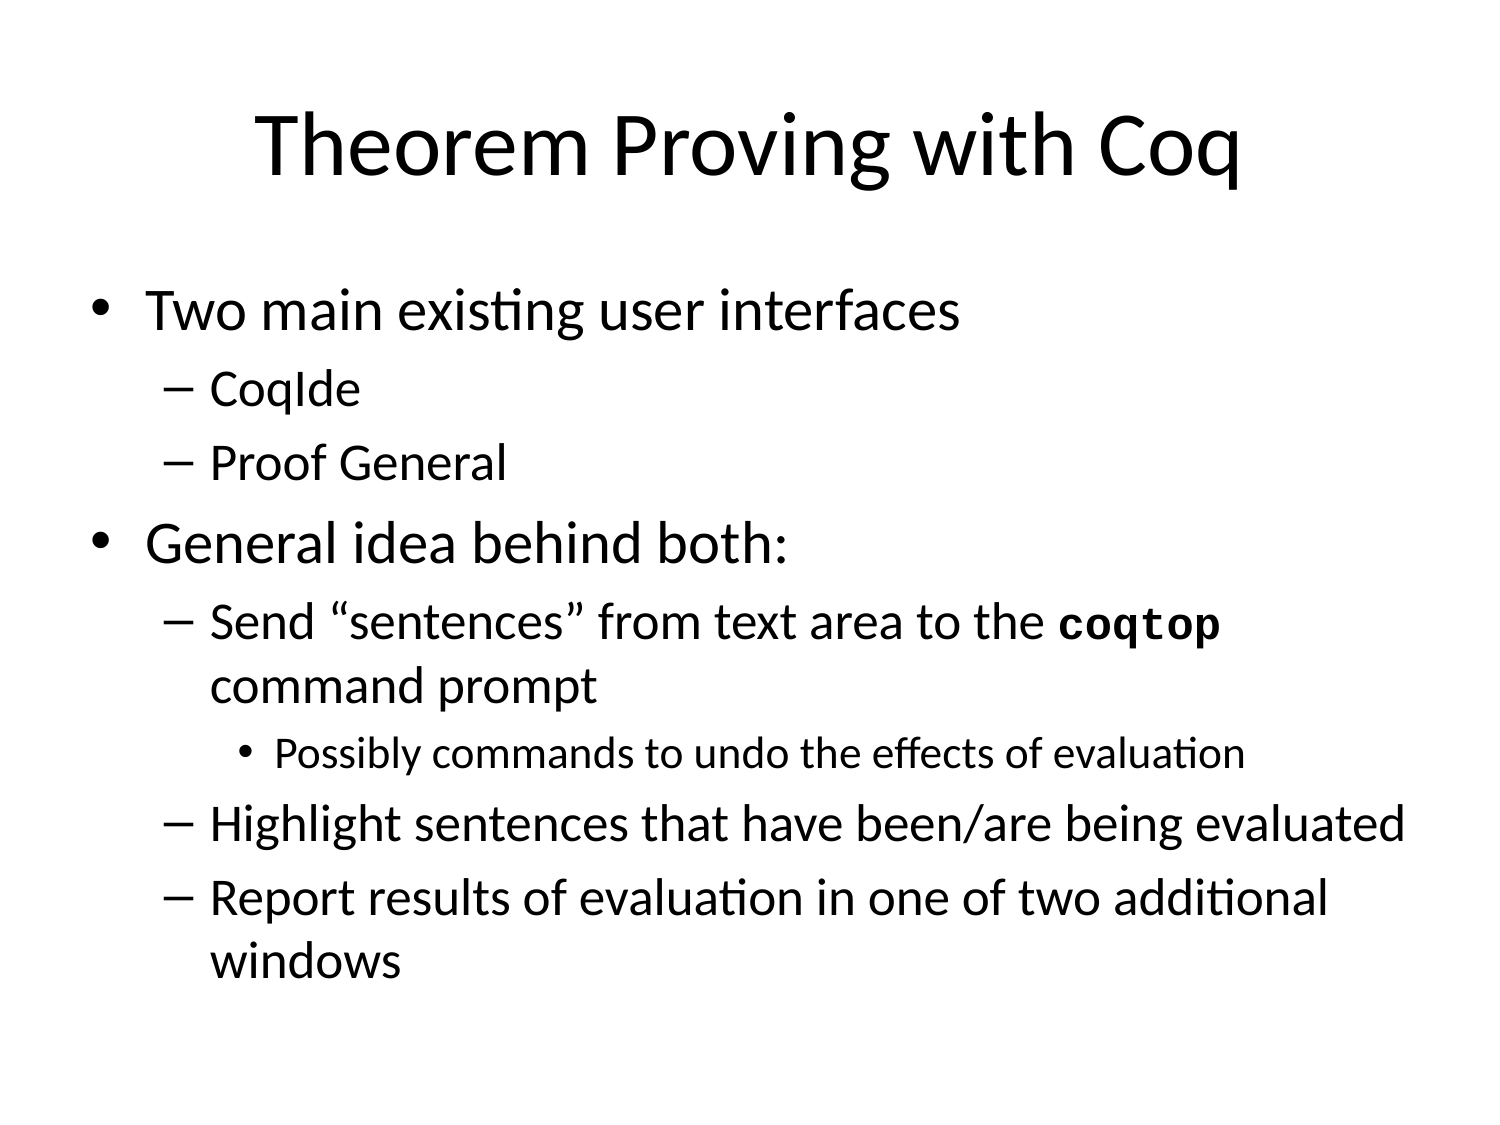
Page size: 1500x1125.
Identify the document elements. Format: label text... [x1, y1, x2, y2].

title Theorem Proving with Coq [75, 45, 1425, 233]
list Two main existing user interfaces CoqIde Proof General General idea behind both: Send “sentences” from text area to the coqtop command prompt Possibly commands to undo the effects of evaluation Highlight sentences that have been/are being evaluated Report results of evaluation in one of two additional windows [75, 262, 1425, 1005]
